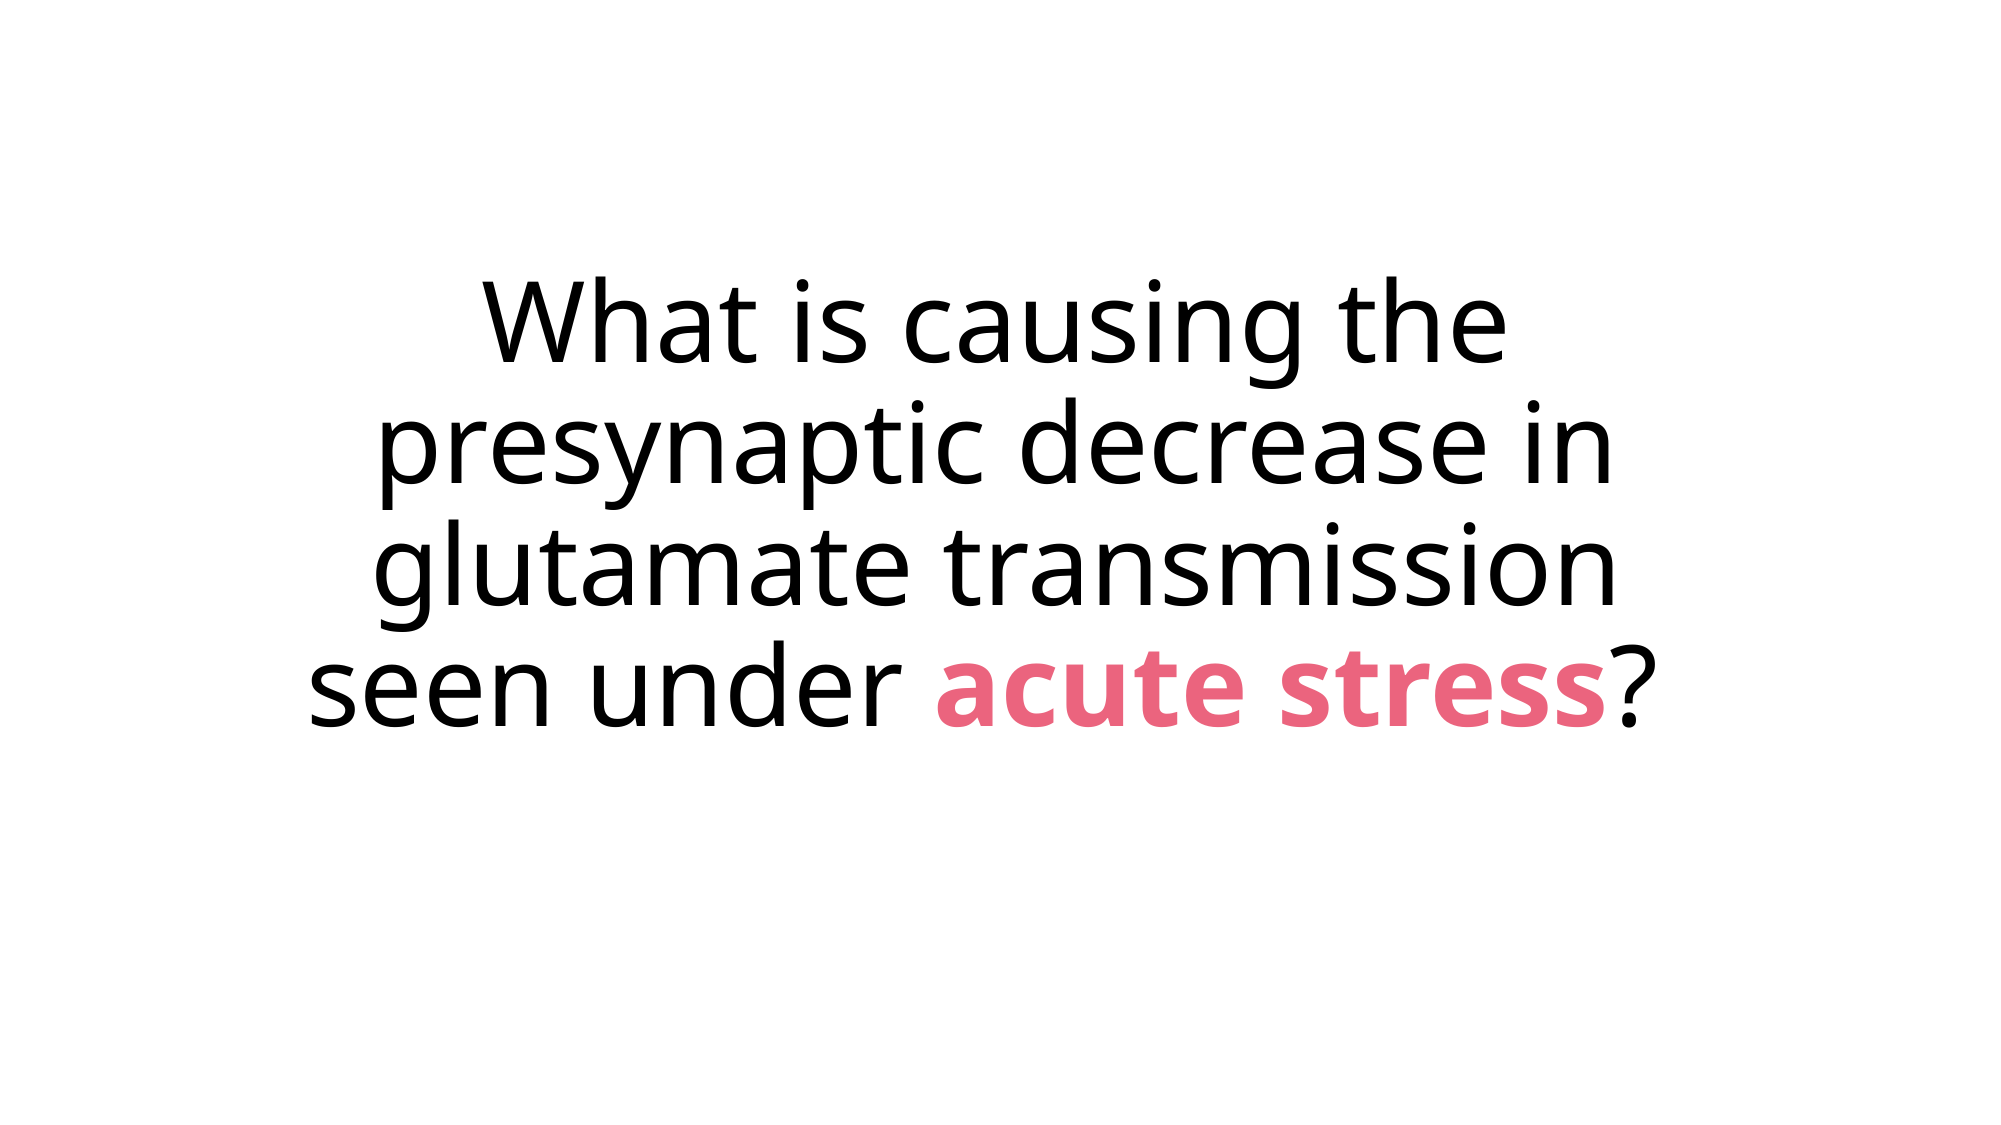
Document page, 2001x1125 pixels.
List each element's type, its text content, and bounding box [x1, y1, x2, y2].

title What is causing the presynaptic decrease in glutamate transmission seen under acute stress? [243, 184, 1750, 832]
